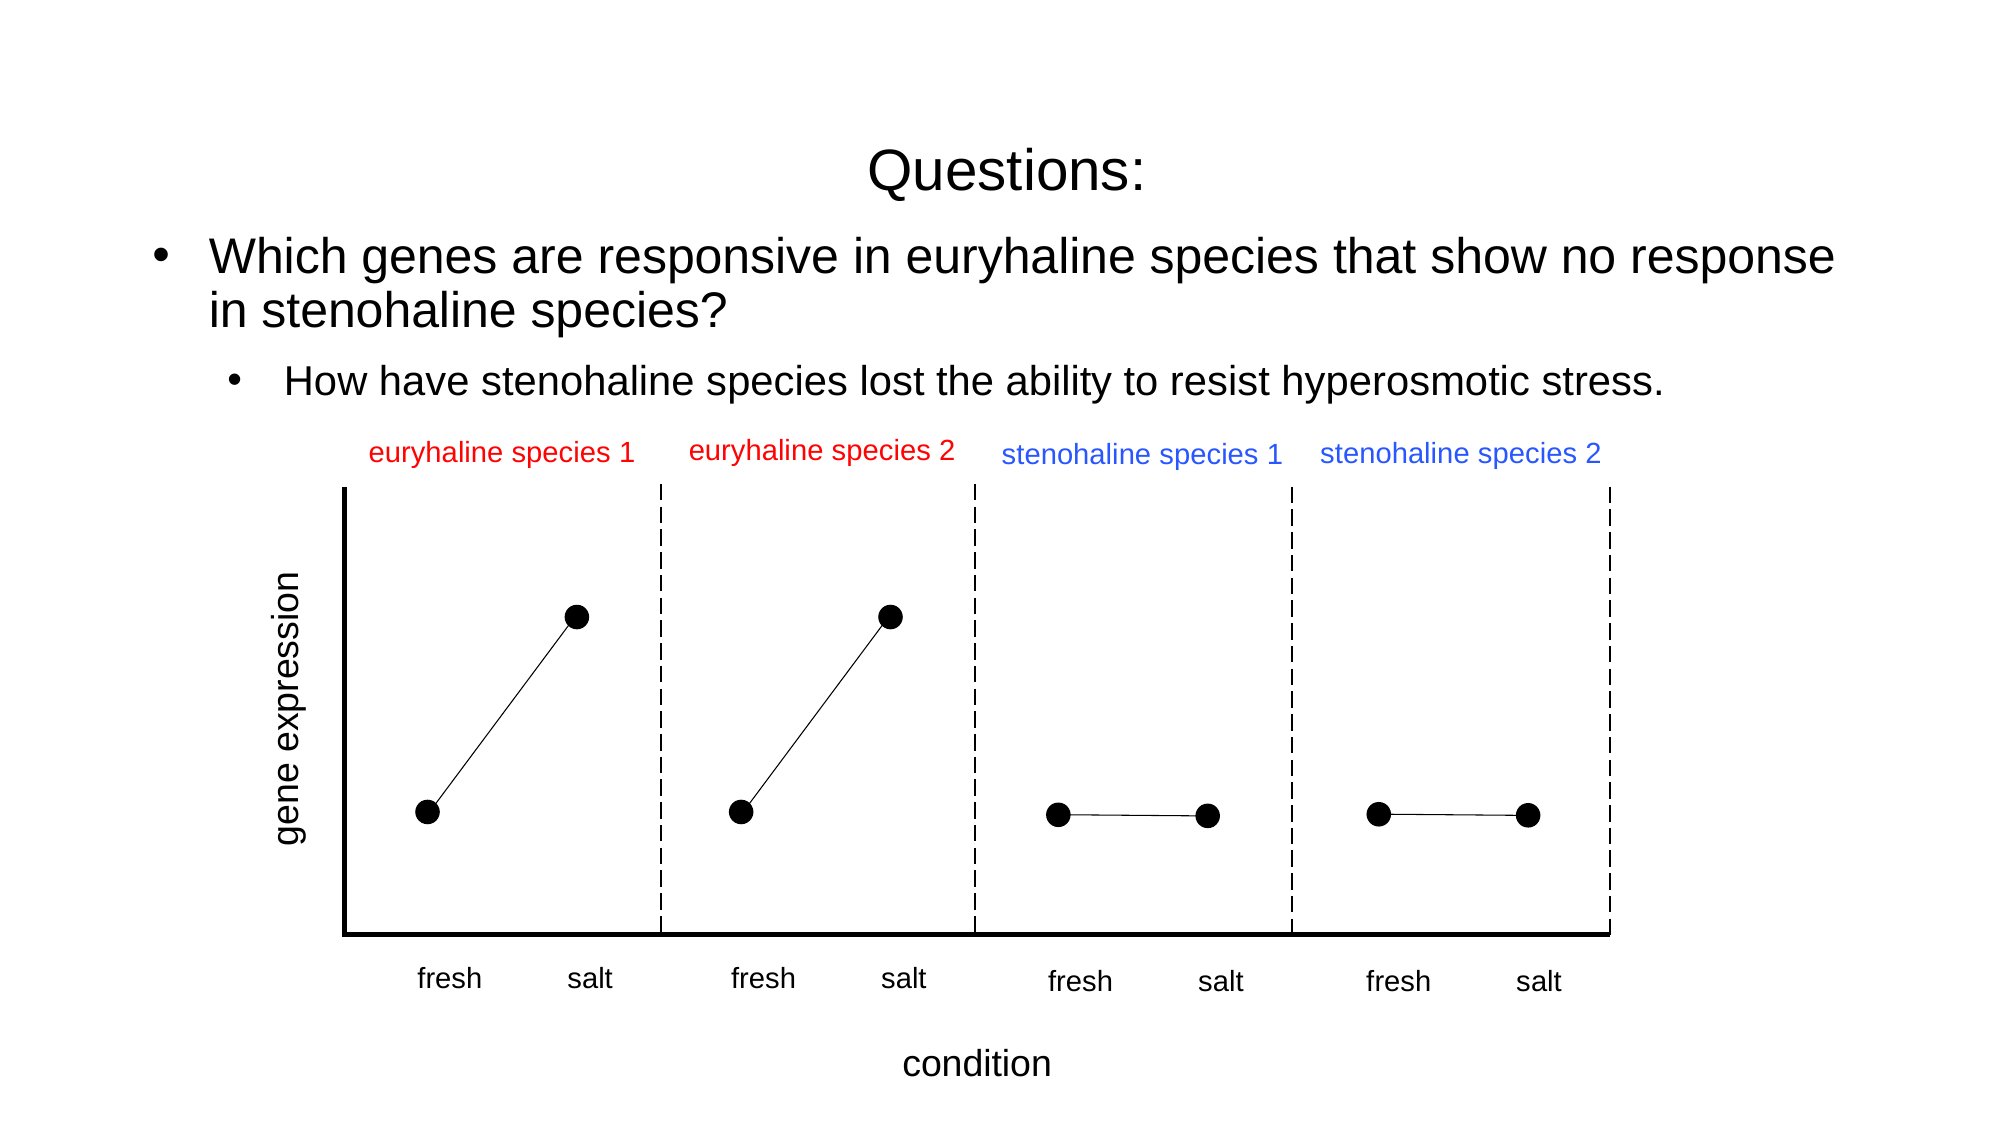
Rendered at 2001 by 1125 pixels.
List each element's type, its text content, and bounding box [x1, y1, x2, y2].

text_box fresh salt [1033, 954, 1259, 1005]
text_box condition [887, 1031, 1067, 1092]
text_box gene expression [253, 556, 313, 861]
text_box fresh salt [402, 952, 629, 1002]
list Which genes are responsive in euryhaline species that show no response in stenohaline species? How have stenohaline species lost the ability to resist hyperosmotic stress. [137, 281, 1863, 937]
title Questions: [137, 63, 1877, 281]
text_box fresh salt [716, 952, 942, 1002]
text_box [564, 604, 590, 630]
text_box [415, 799, 440, 825]
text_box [435, 624, 569, 805]
text_box [878, 604, 903, 630]
text_box [1195, 803, 1220, 829]
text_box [749, 624, 883, 805]
text_box [1515, 802, 1541, 828]
text_box [1366, 801, 1391, 827]
text_box fresh salt [1351, 954, 1577, 1005]
text_box stenohaline species 2 [1305, 427, 1617, 478]
text_box euryhaline species 2 [673, 423, 971, 474]
text_box [728, 799, 754, 825]
text_box stenohaline species 1 [986, 427, 1299, 478]
text_box euryhaline species 1 [353, 426, 651, 476]
text_box [1046, 802, 1071, 828]
